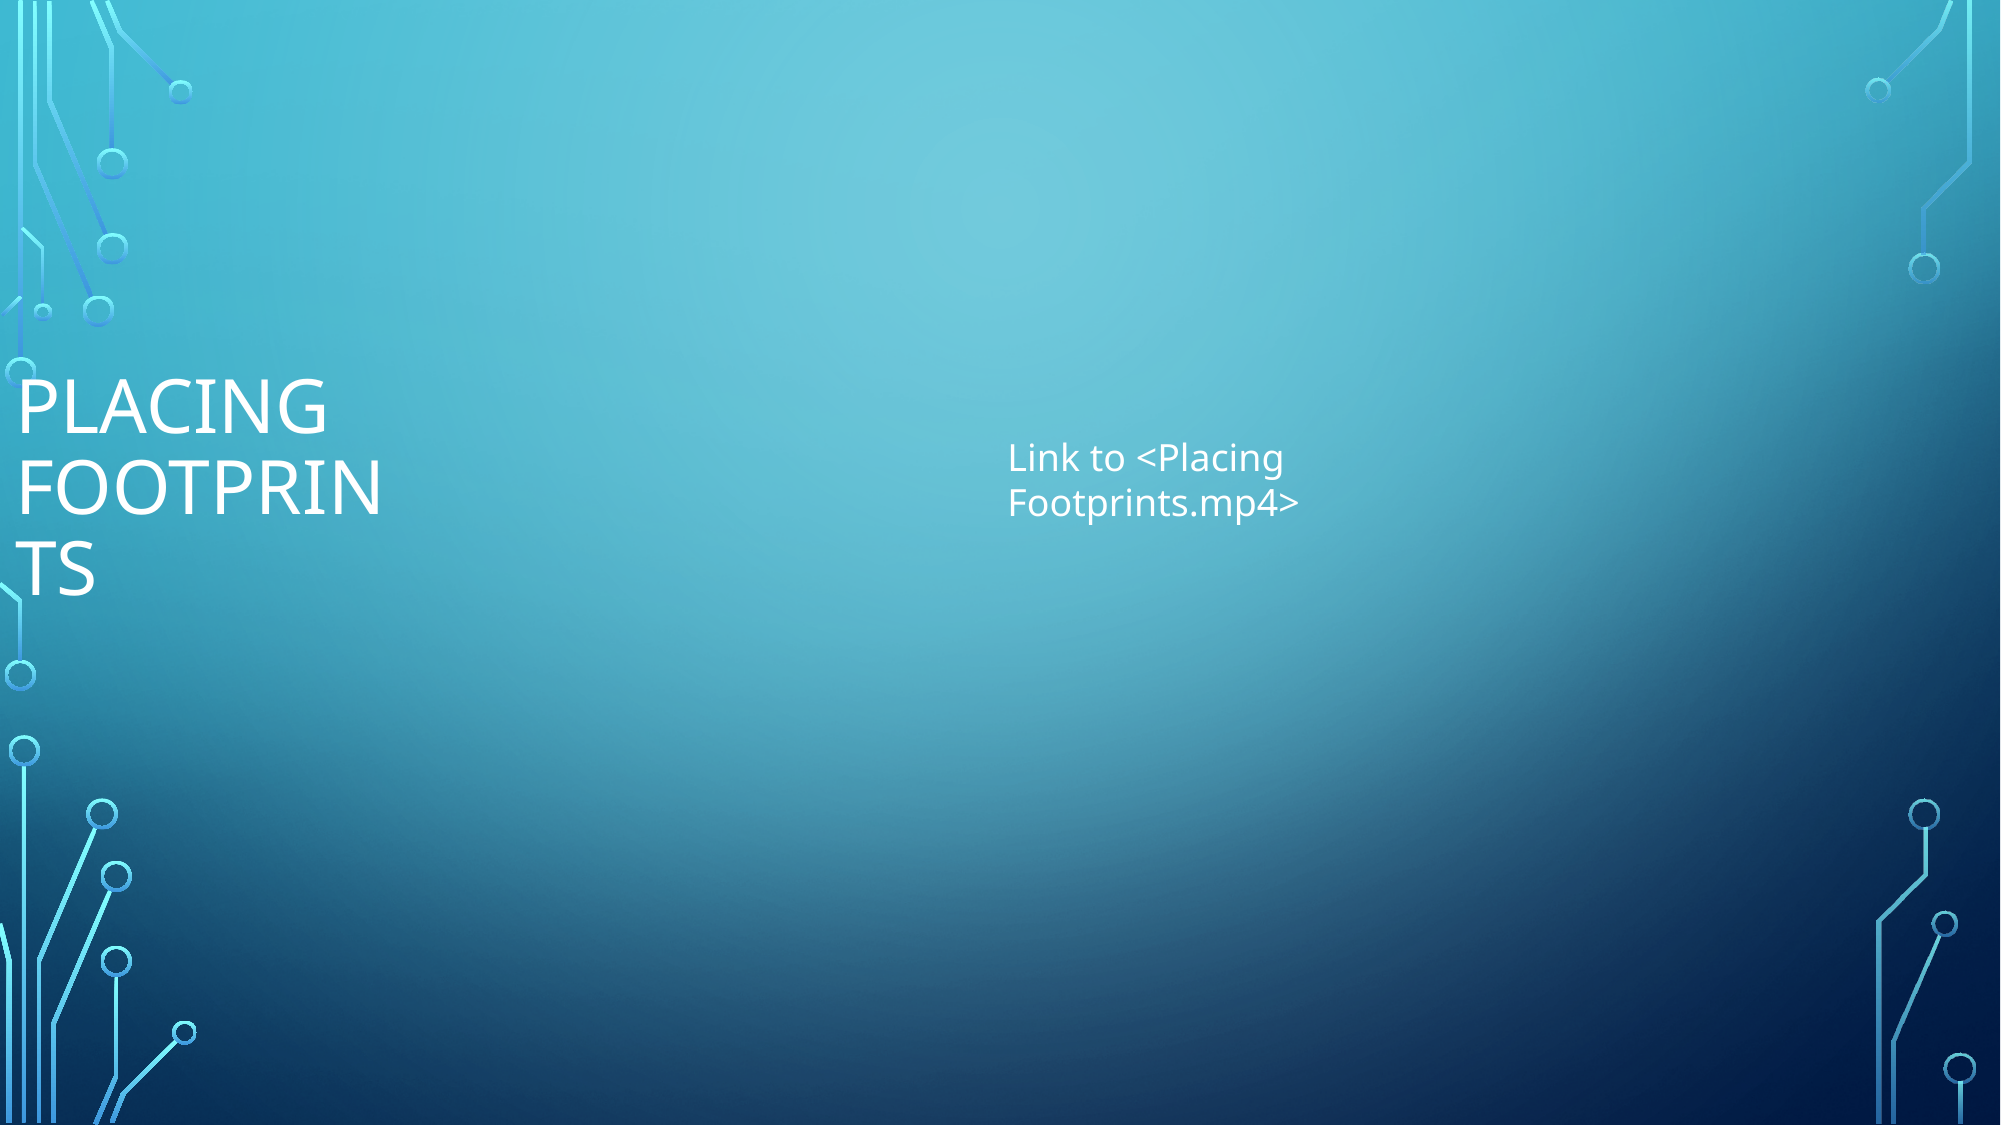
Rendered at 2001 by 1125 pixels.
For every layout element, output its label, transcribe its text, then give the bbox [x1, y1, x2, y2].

title Placing footprints [0, 369, 426, 612]
text_box Link to <Placing Footprints.mp4> [992, 426, 1413, 532]
